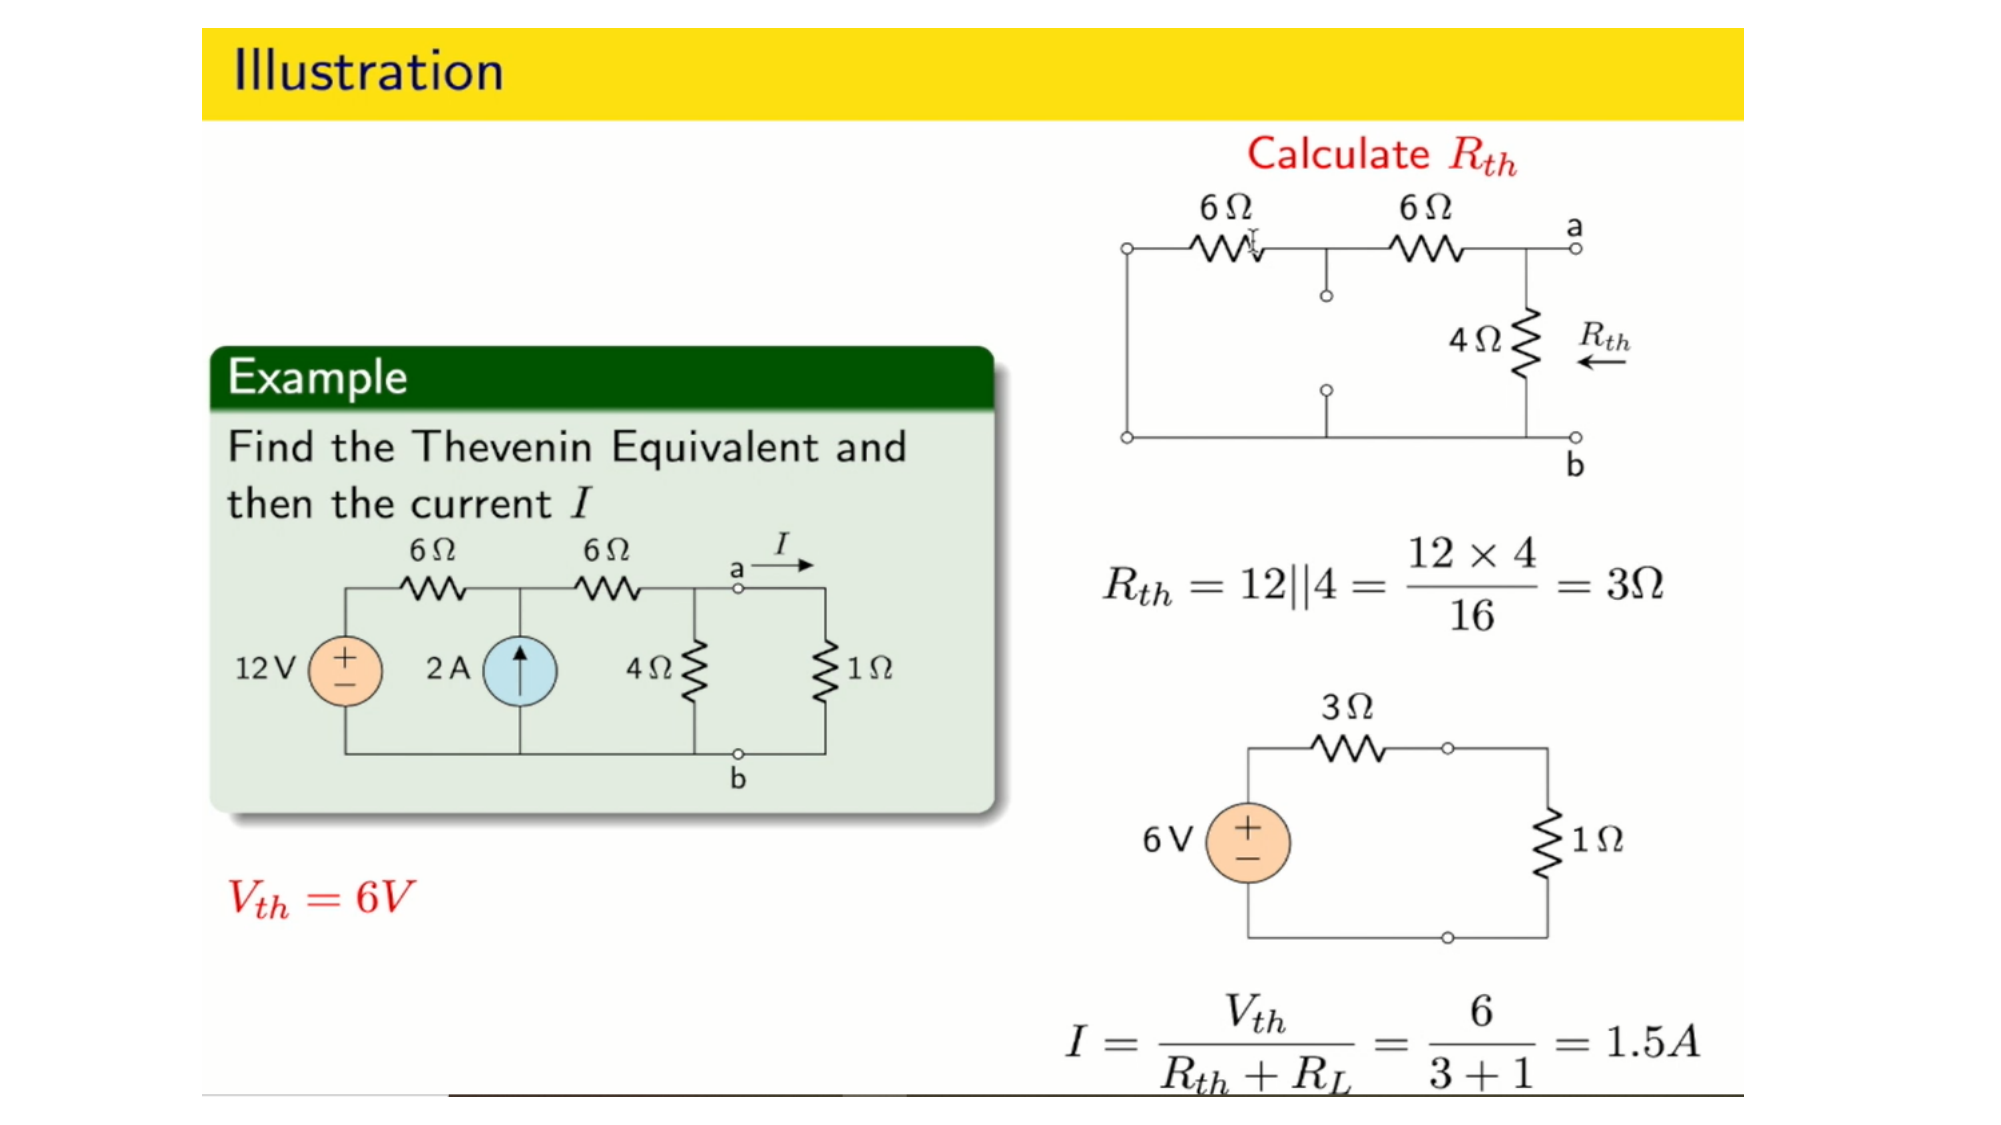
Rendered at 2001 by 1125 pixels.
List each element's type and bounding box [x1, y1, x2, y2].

picture [202, 28, 1744, 1097]
